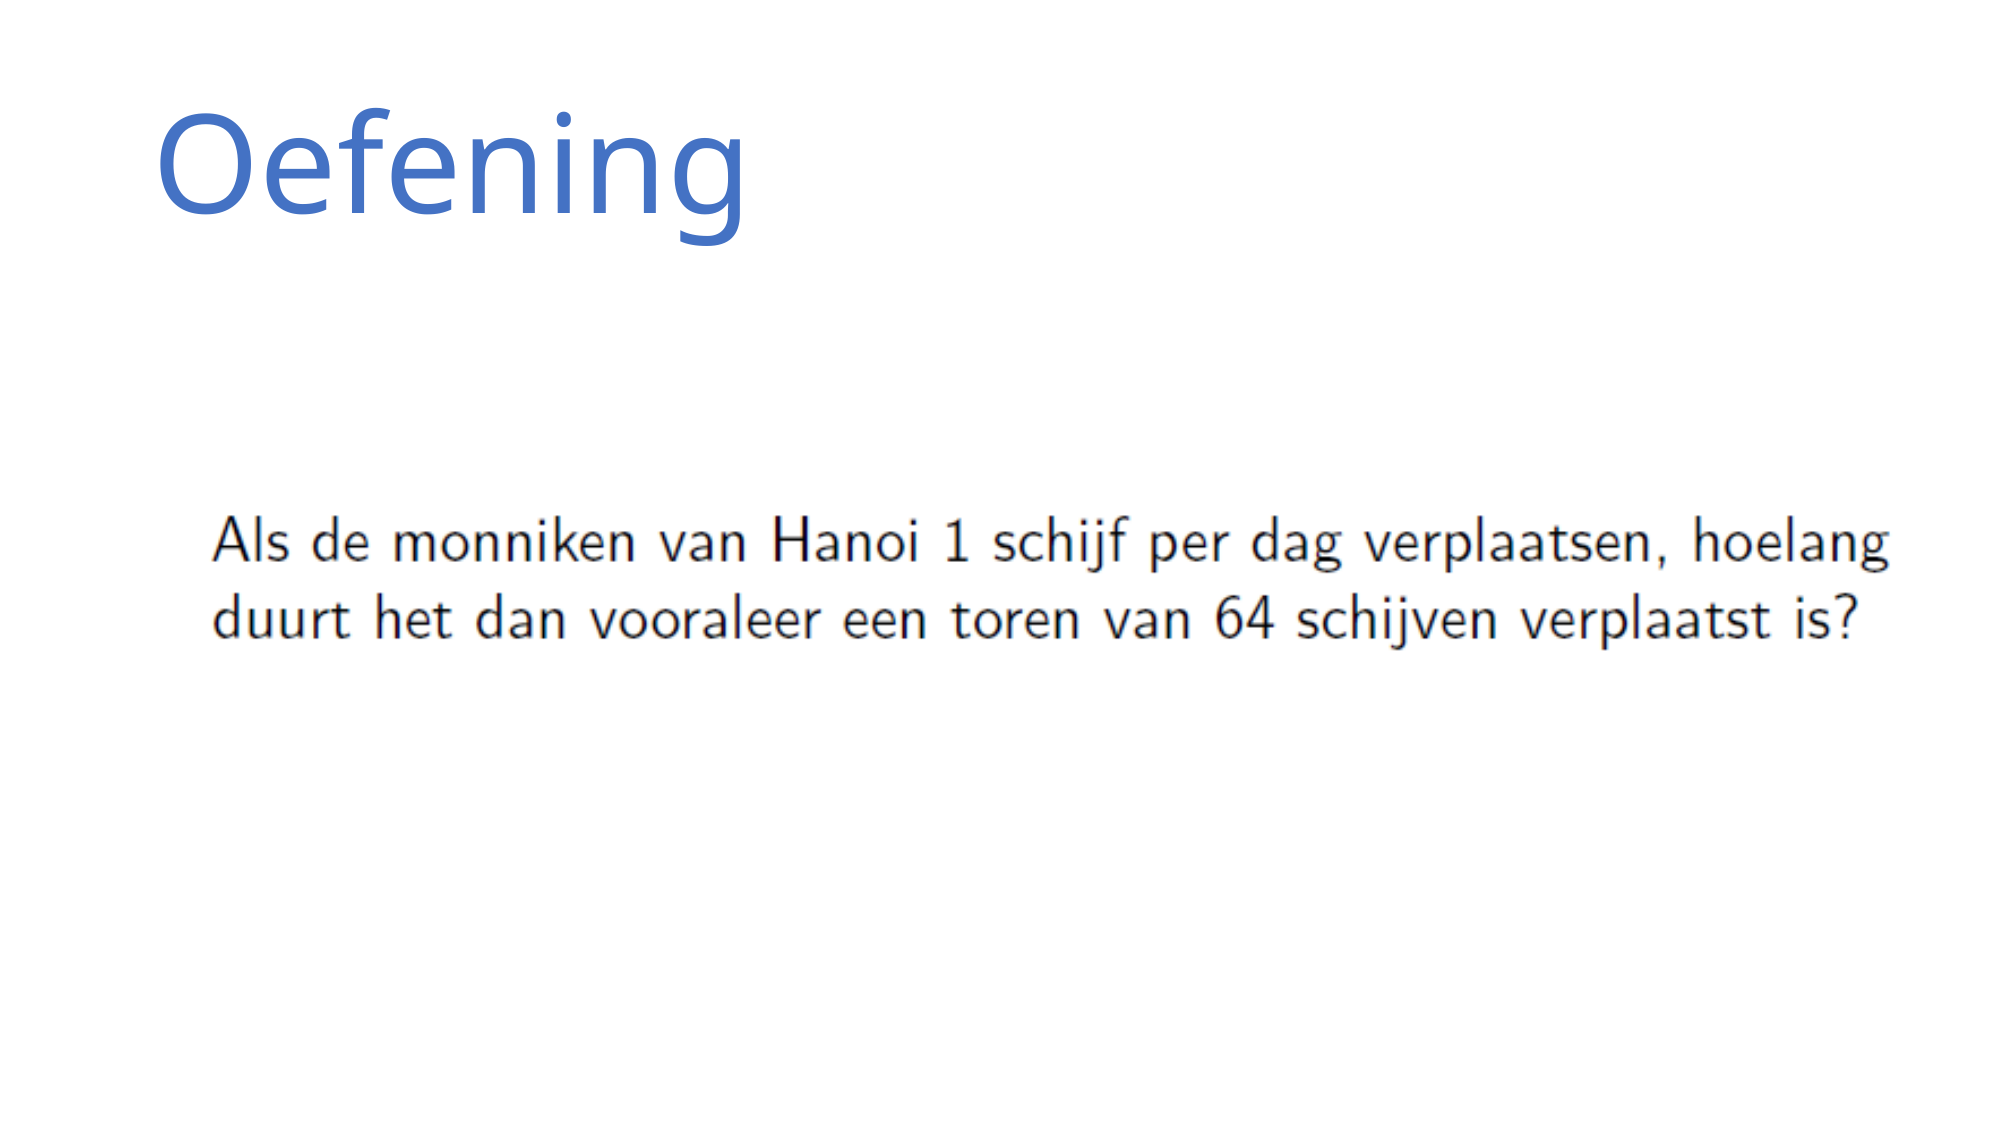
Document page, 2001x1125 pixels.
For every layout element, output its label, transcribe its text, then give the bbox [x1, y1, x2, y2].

picture [183, 437, 1924, 705]
title Oefening [137, 59, 1863, 278]
